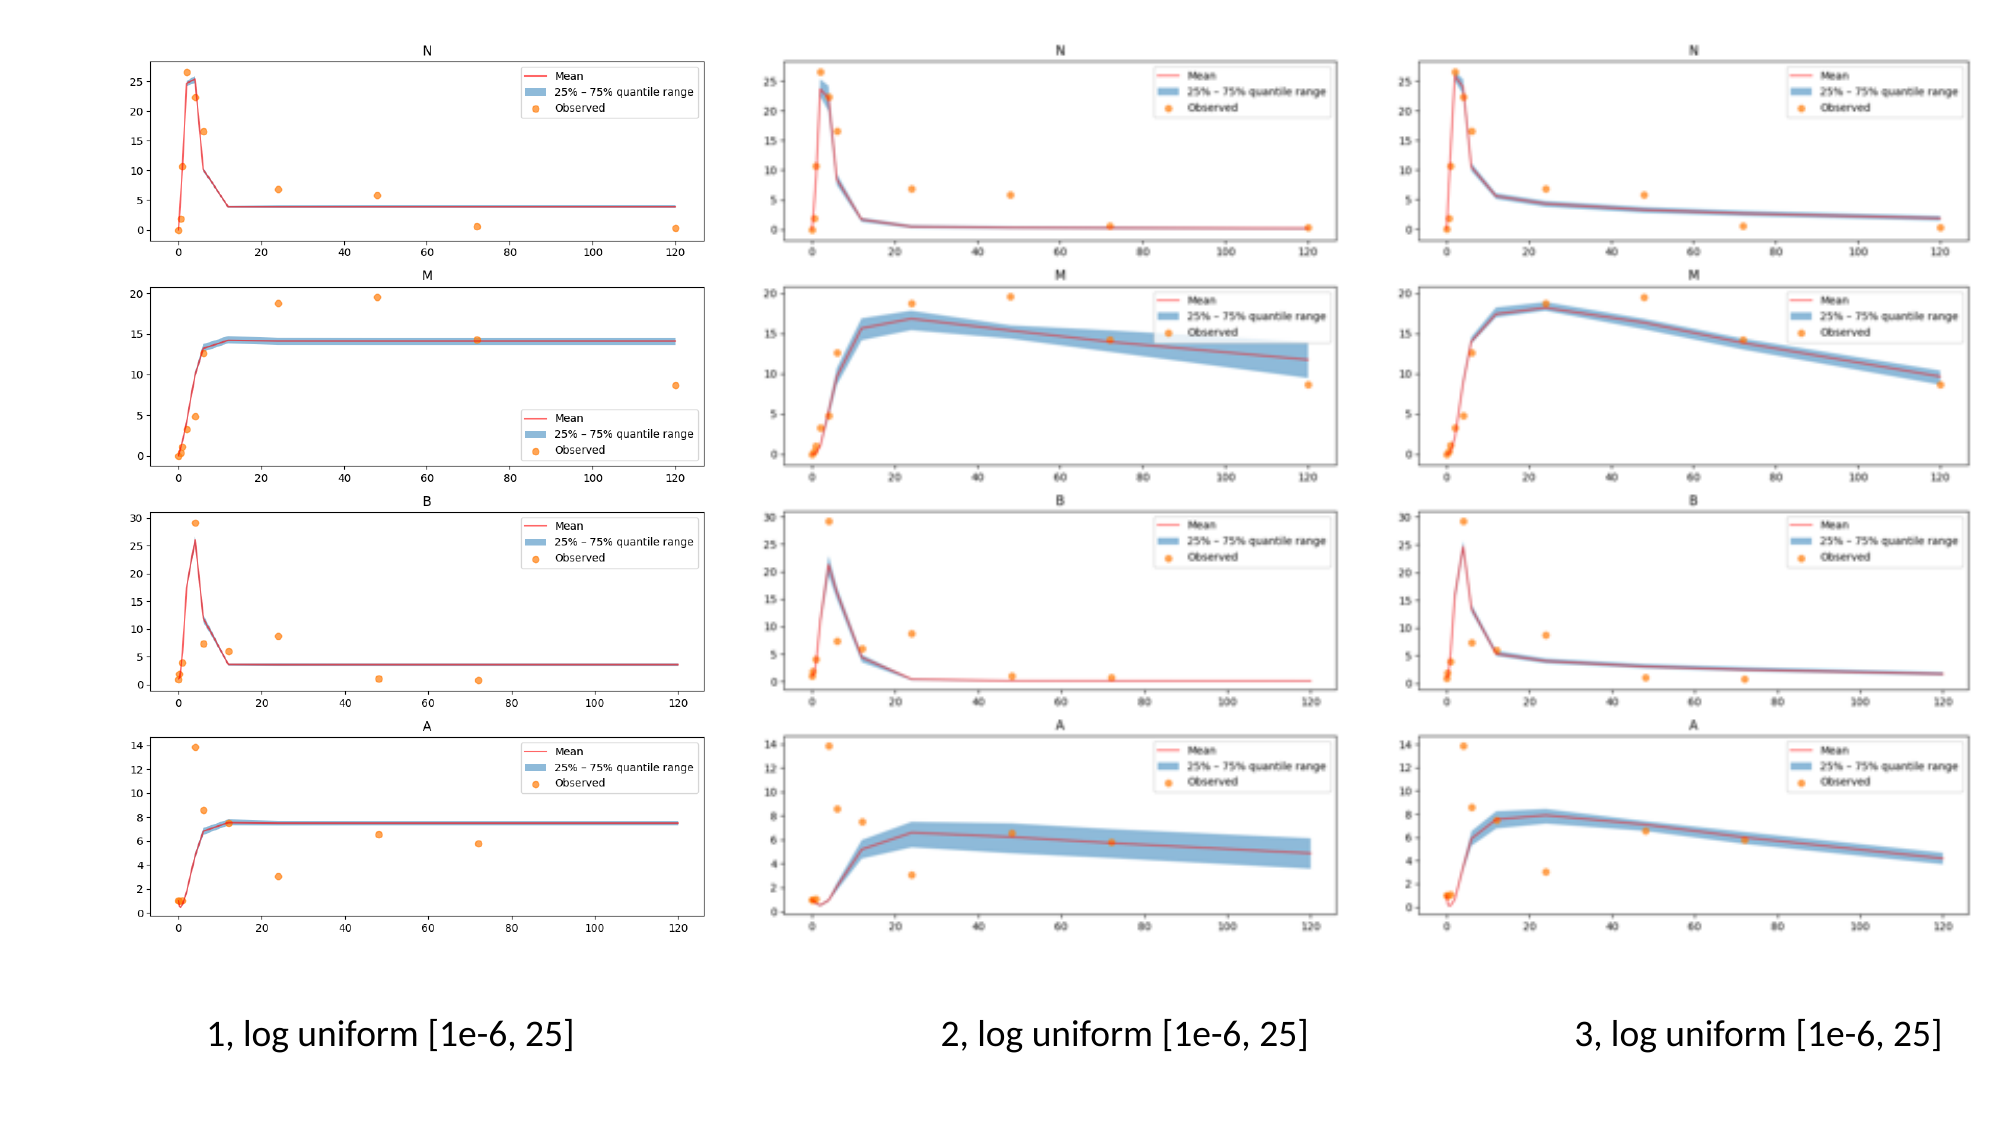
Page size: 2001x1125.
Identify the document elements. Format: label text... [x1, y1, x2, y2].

picture [108, 33, 717, 945]
text_box 3, log uniform [1e-6, 25] [1559, 1001, 1958, 1107]
text_box 1, log uniform [1e-6, 25] [191, 1001, 590, 1107]
text_box 2, log uniform [1e-6, 25] [925, 1001, 1324, 1107]
picture [1377, 33, 1983, 945]
picture [742, 33, 1351, 945]
